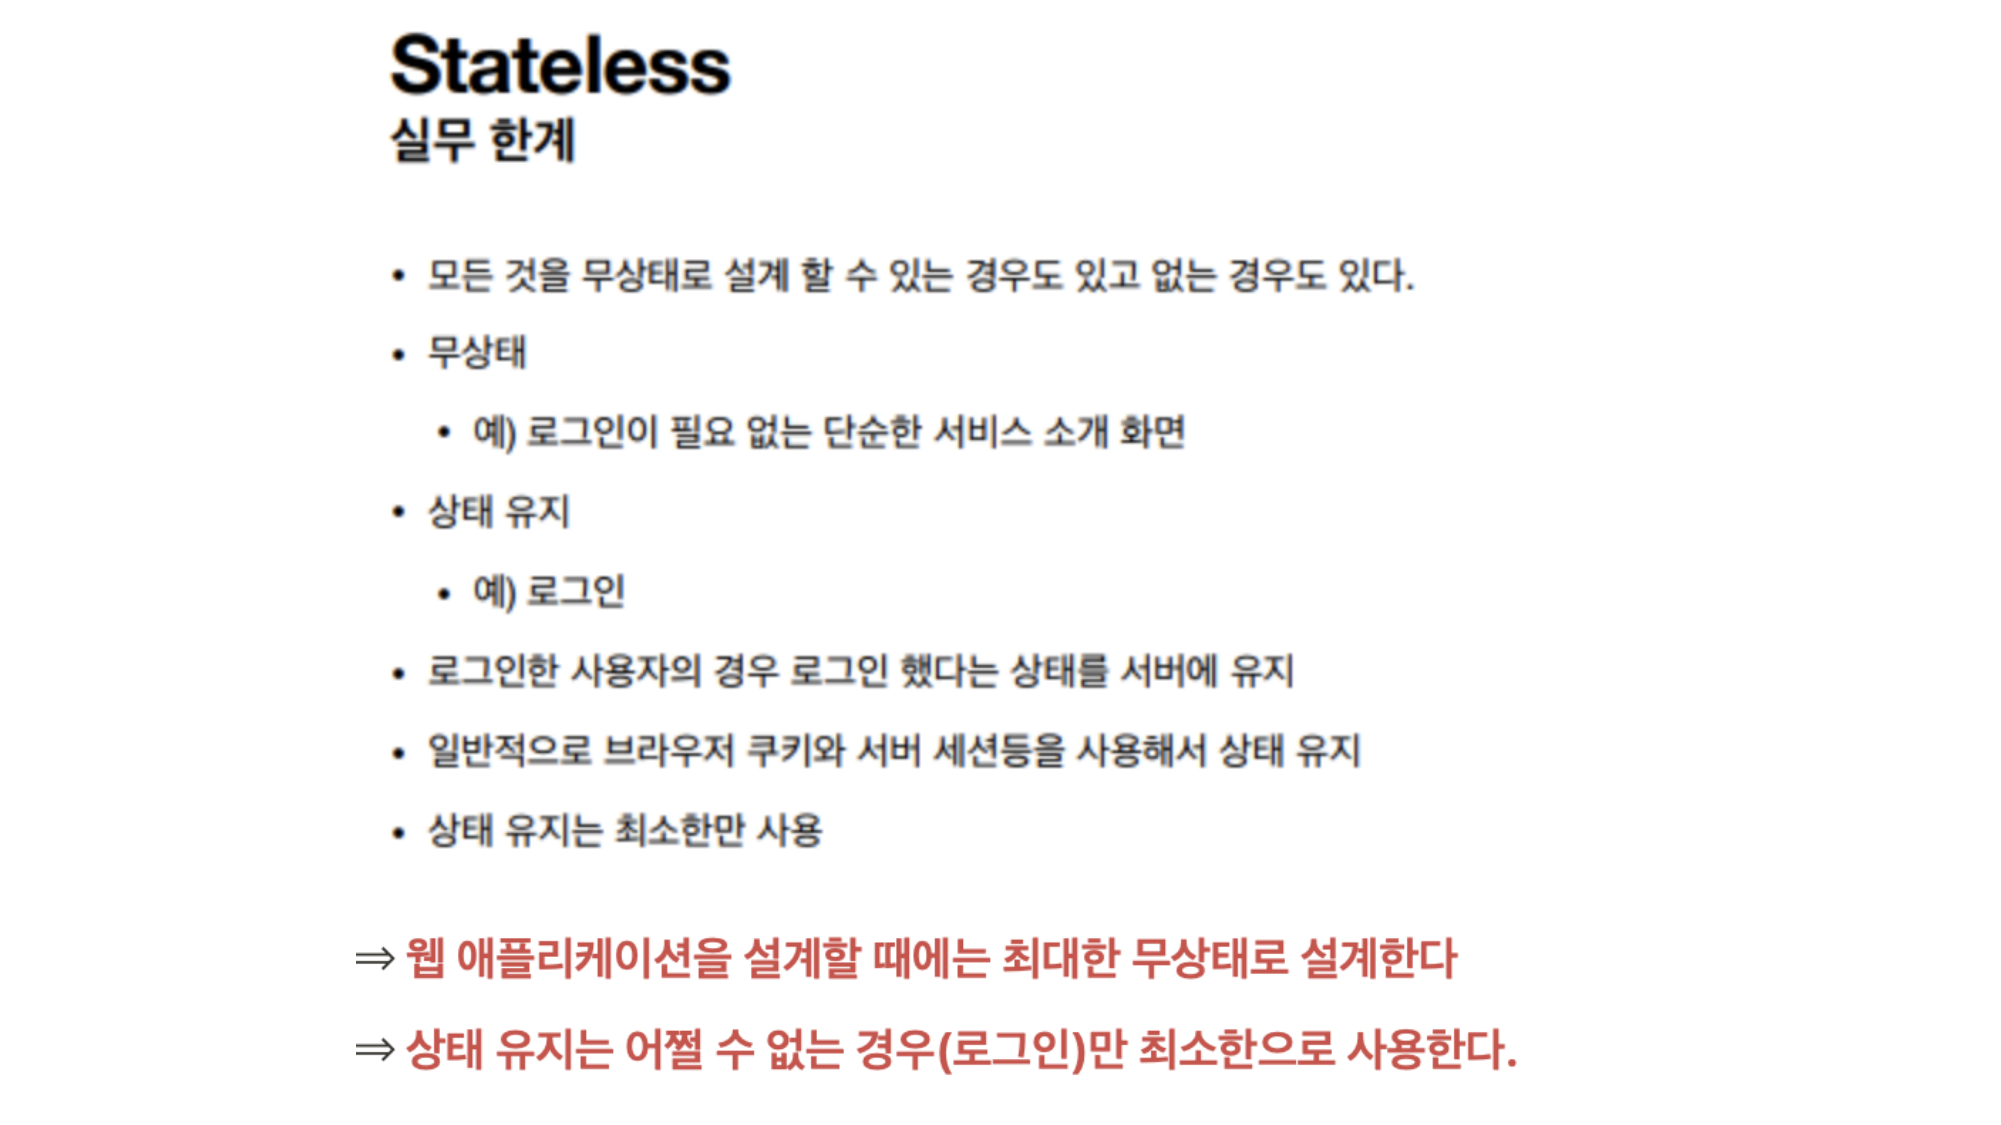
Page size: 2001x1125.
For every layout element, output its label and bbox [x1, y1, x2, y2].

picture [356, 0, 1588, 1125]
